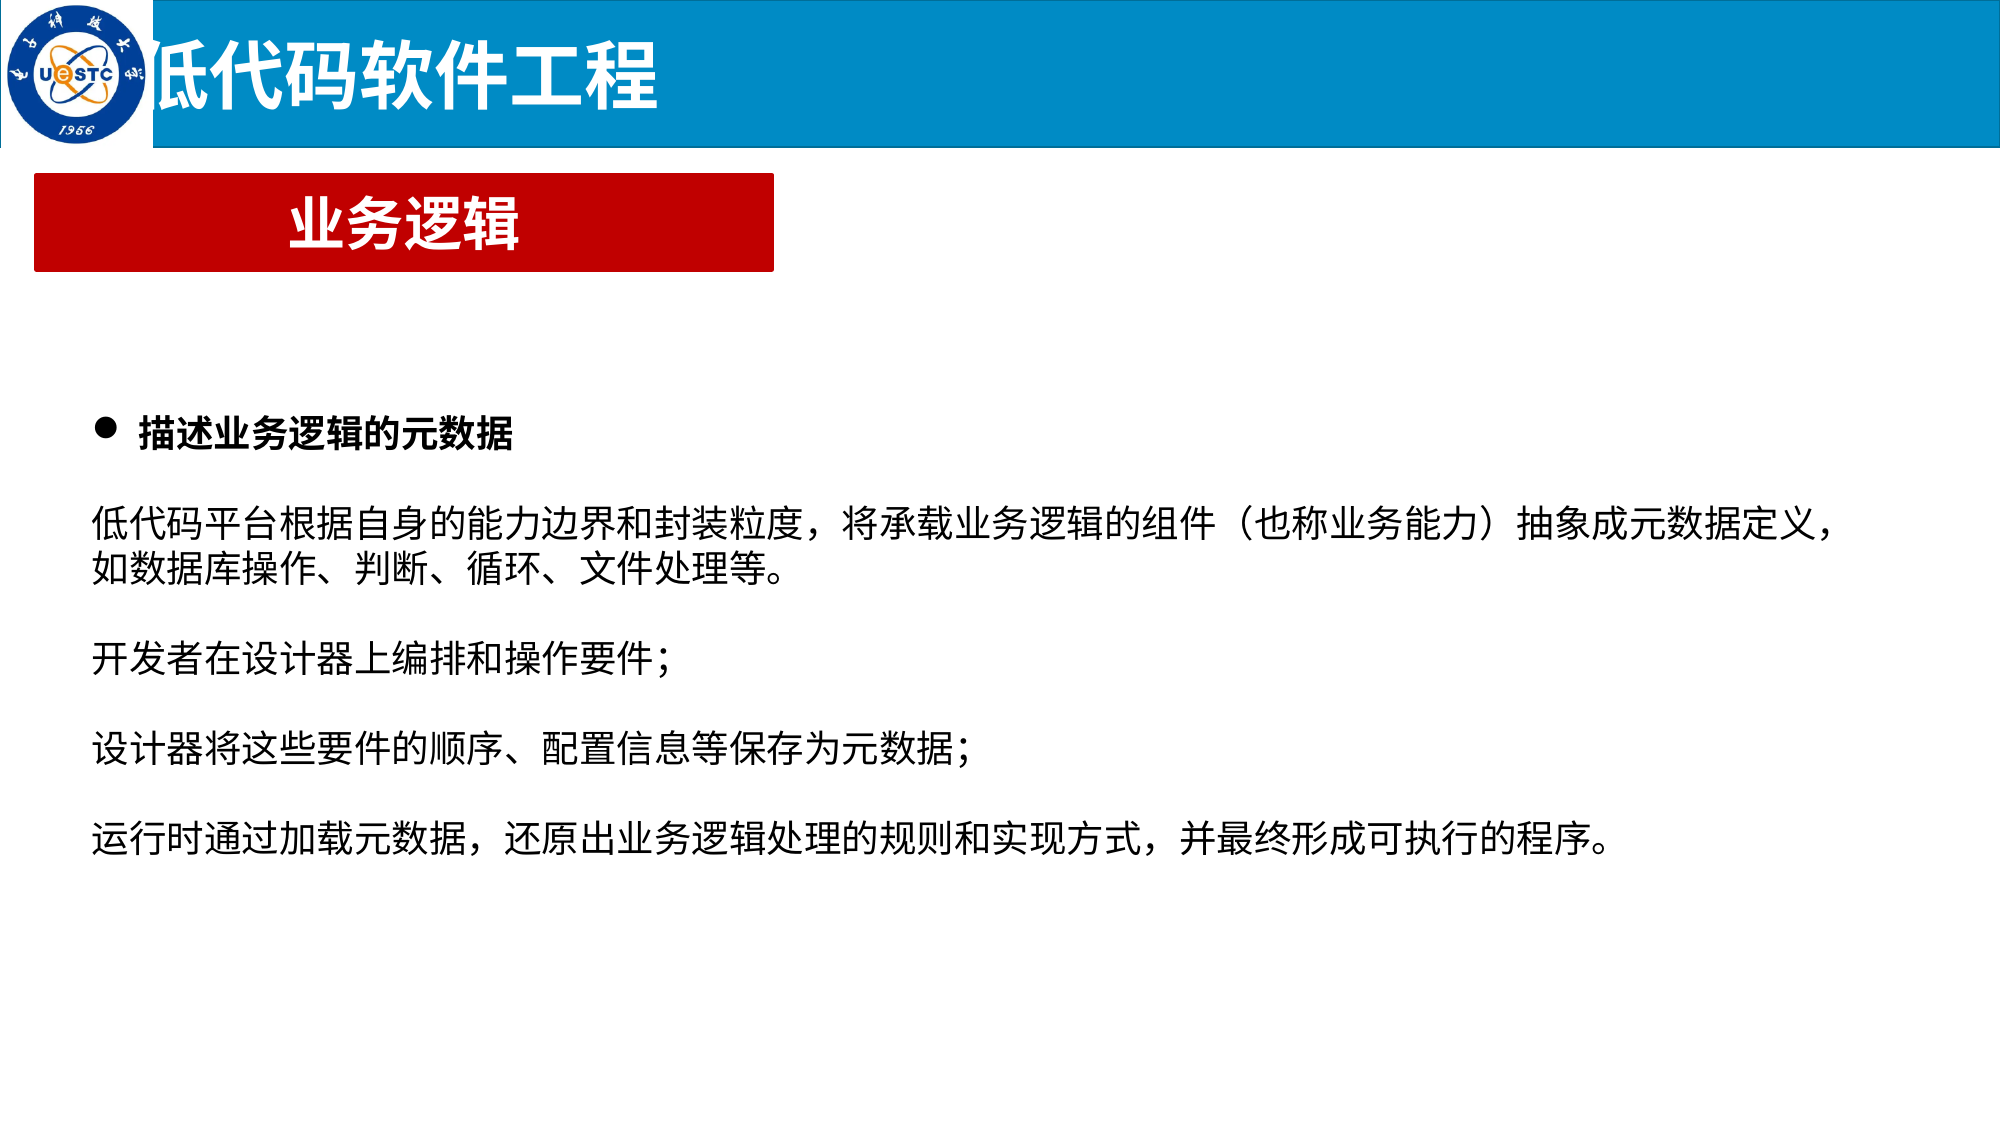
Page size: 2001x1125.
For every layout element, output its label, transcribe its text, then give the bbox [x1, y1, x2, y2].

text_box 描述业务逻辑的元数据 低代码平台根据自身的能力边界和封装粒度，将承载业务逻辑的组件（也称业务能力）抽象成元数据定义，如数据库操作、判断、循环、文件处理等。 开发者在设计器上编排和操作要件； 设计器将这些要件的顺序、配置信息等保存为元数据； 运行时通过加载元数据，还原出业务逻辑处理的规则和实现方式，并最终形成可执行的程序。 [77, 402, 1853, 868]
picture [2, 0, 153, 148]
text_box 低代码软件工程 [153, 0, 2000, 148]
text_box 业务逻辑 [36, 175, 772, 270]
